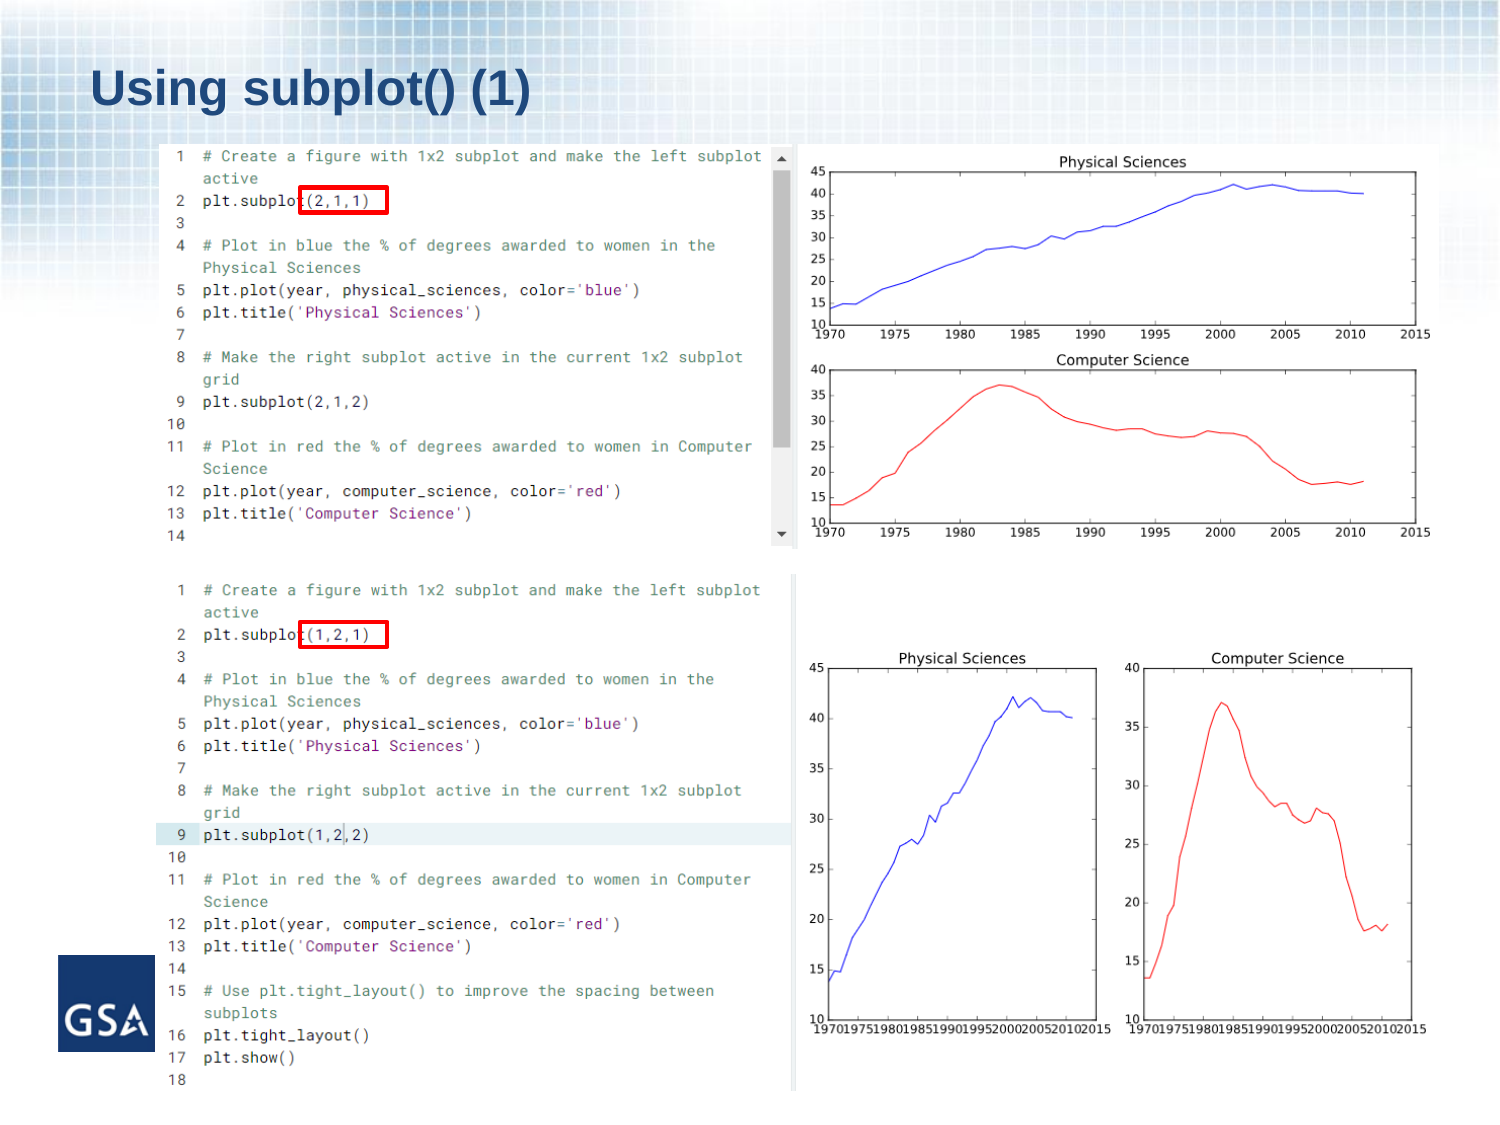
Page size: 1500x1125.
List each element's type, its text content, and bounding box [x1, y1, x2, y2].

title Using subplot() (1) [75, 30, 1425, 141]
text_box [155, 143, 1439, 1091]
picture [58, 955, 155, 1052]
picture [0, 0, 1500, 539]
